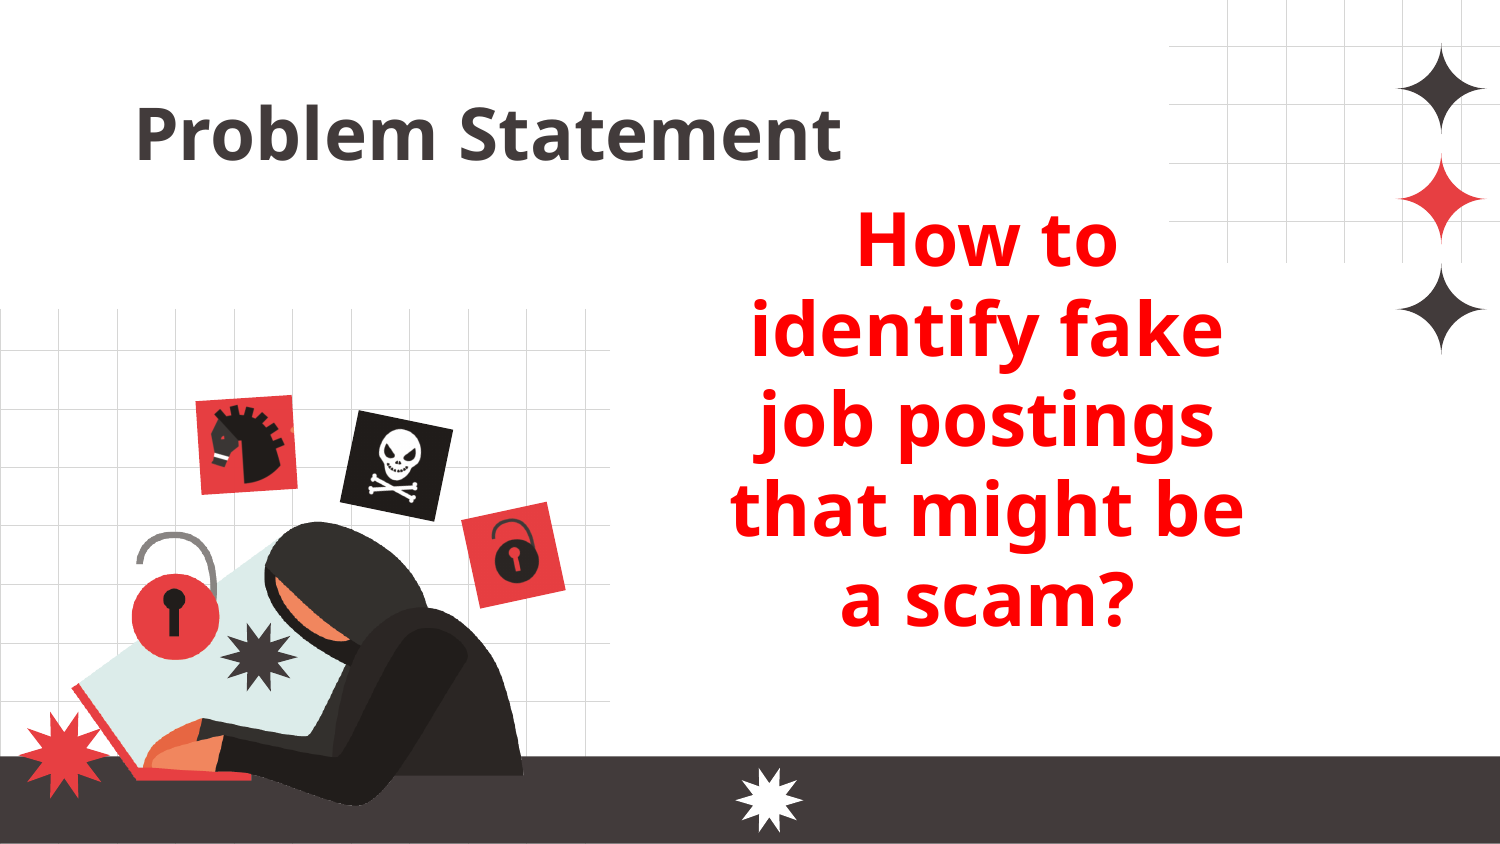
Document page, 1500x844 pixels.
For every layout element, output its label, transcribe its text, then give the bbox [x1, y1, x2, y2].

title Problem Statement [118, 72, 1382, 167]
picture [195, 394, 298, 495]
picture [71, 410, 566, 807]
text_box How to identify fake job postings that might be a scam? [694, 453, 1281, 657]
